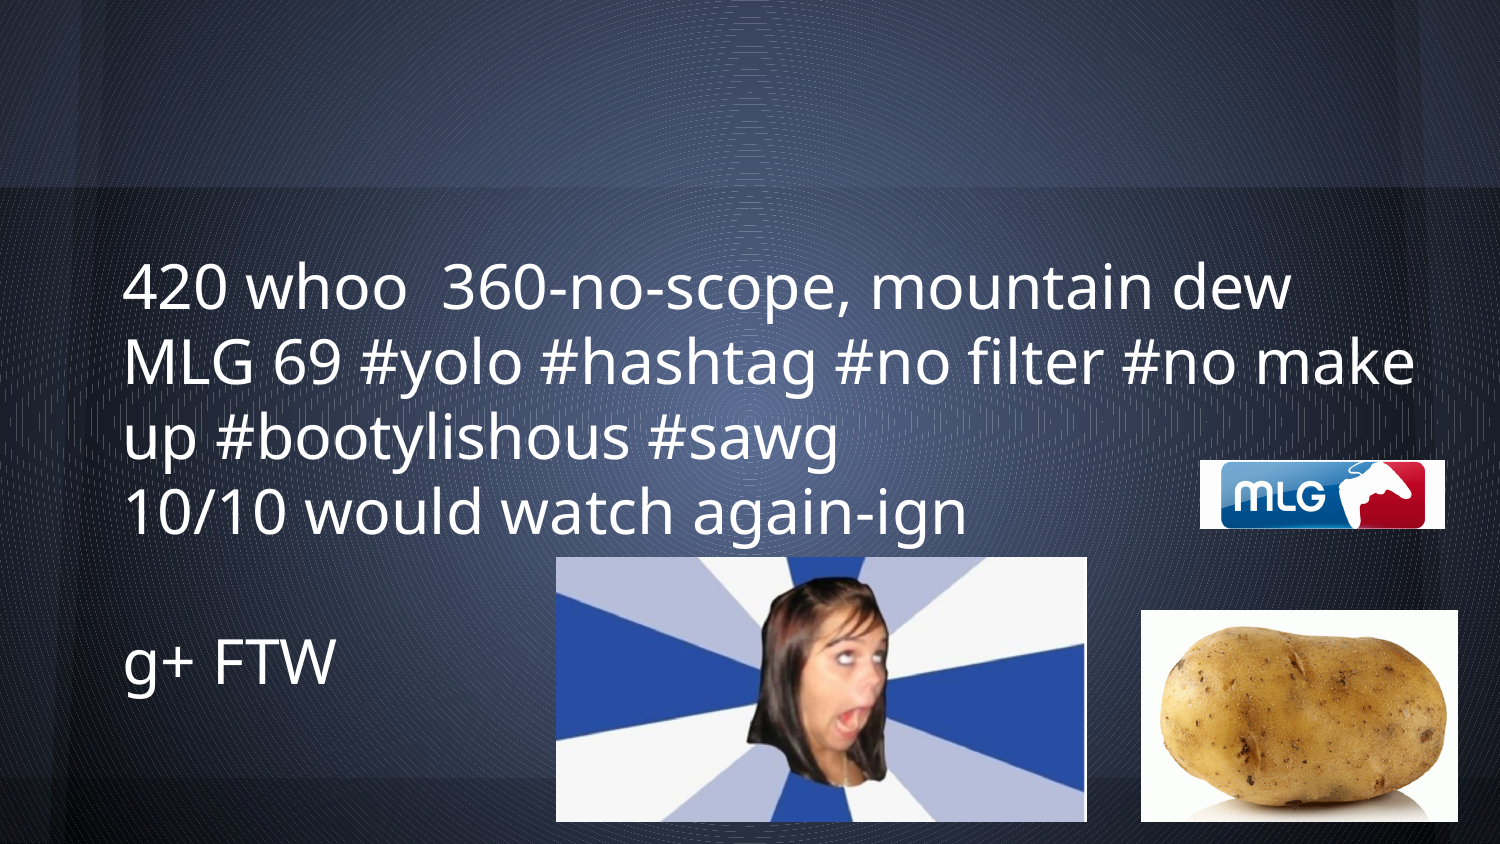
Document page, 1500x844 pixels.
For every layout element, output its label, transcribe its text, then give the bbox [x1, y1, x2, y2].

picture [1200, 460, 1445, 530]
text_box [374, 378, 1125, 464]
list 420 whoo 360-no-scope, mountain dew MLG 69 #yolo #hashtag #no filter #no make up #bootylishous #sawg 10/10 would watch again-ign g+ FTW [107, 232, 1458, 844]
picture [556, 557, 1087, 822]
picture [1141, 610, 1458, 822]
